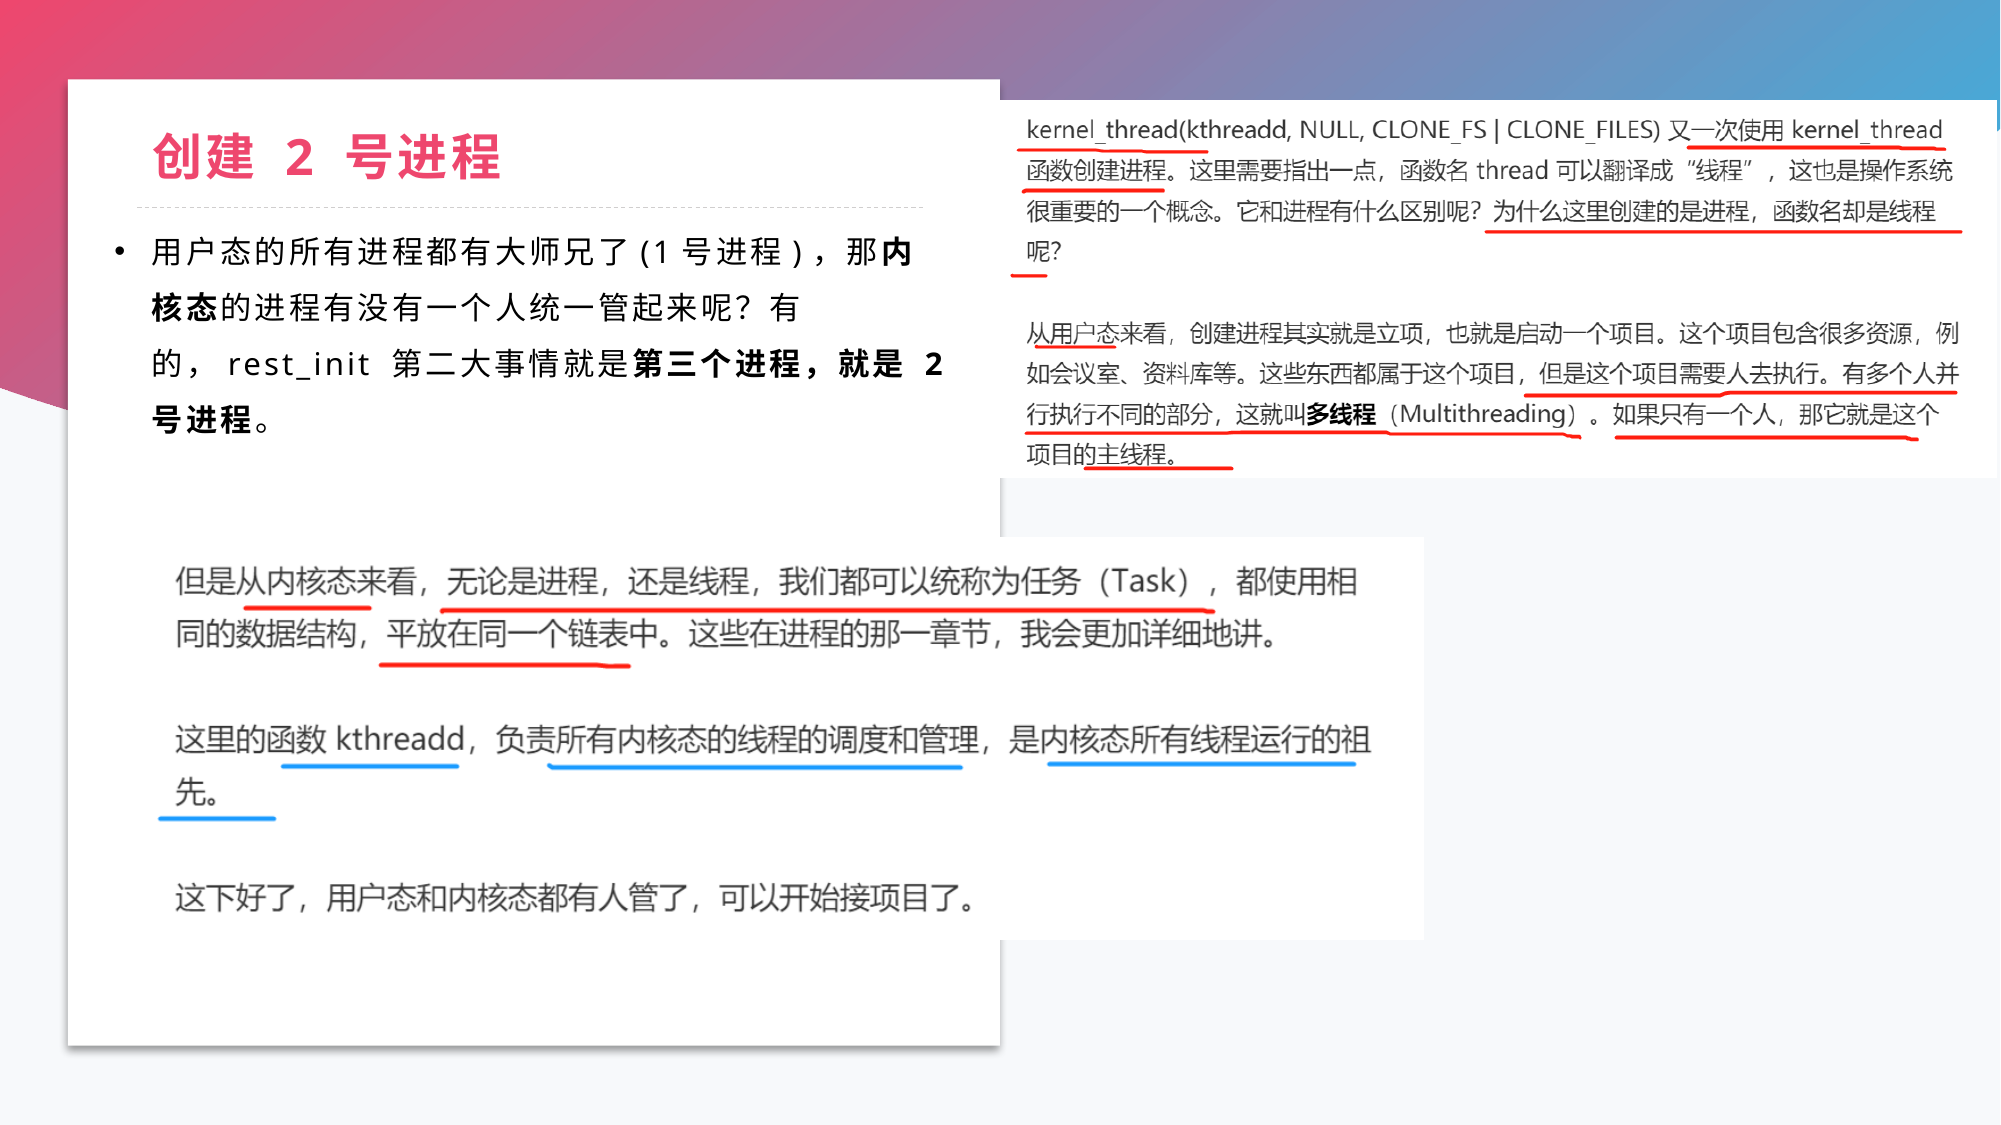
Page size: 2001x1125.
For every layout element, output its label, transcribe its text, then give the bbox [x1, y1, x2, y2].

list 用户态的所有进程都有大师兄了(1号进程)，那内核态的进程有没有一个人统一管起来呢？有的，rest_init 第二大事情就是第三个进程，就是 2 号进程。 [99, 205, 962, 1012]
picture [999, 100, 1997, 478]
picture [137, 537, 1424, 940]
title 创建 2 号进程 [137, 111, 924, 208]
